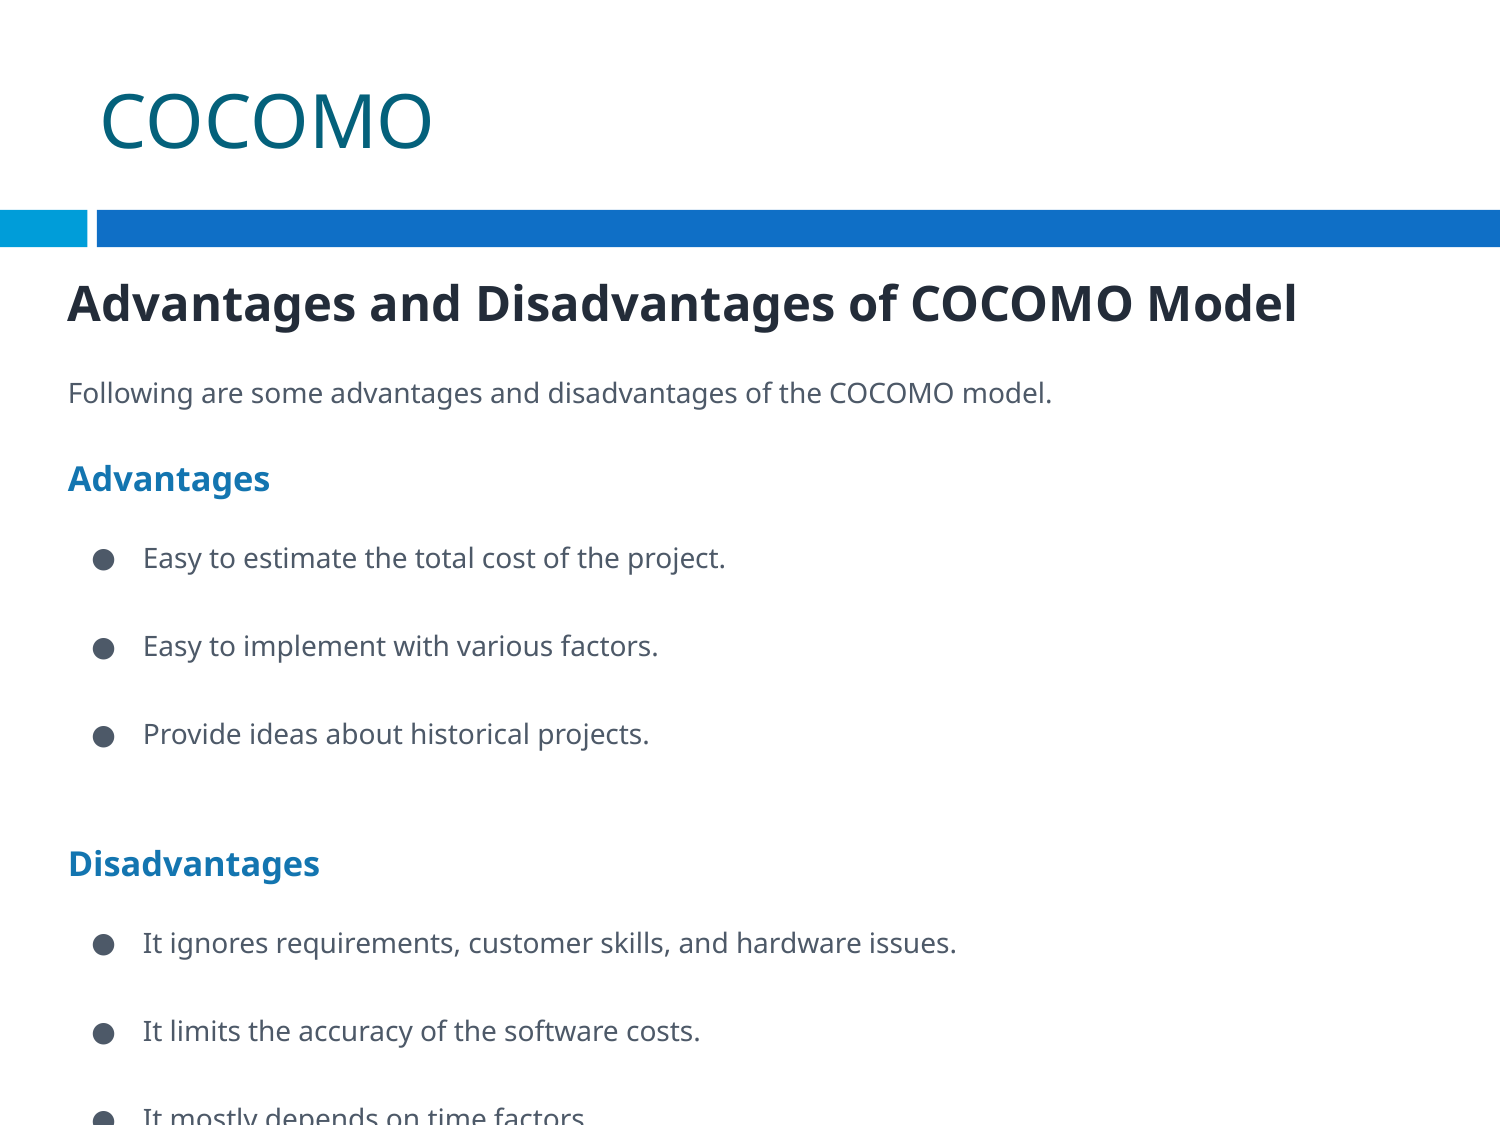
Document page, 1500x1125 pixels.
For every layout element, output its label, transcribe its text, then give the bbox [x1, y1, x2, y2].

title COCOMO [99, 37, 1438, 200]
slide_number [0, 208, 88, 249]
list Advantages and Disadvantages of COCOMO Model Following are some advantages and disadvantages of the COCOMO model. Advantages Easy to estimate the total cost of the project. Easy to implement with various factors. Provide ideas about historical projects. Disadvantages It ignores requirements, customer skills, and hardware issues. It limits the accuracy of the software costs. It mostly depends on time factors. [67, 260, 1434, 1041]
